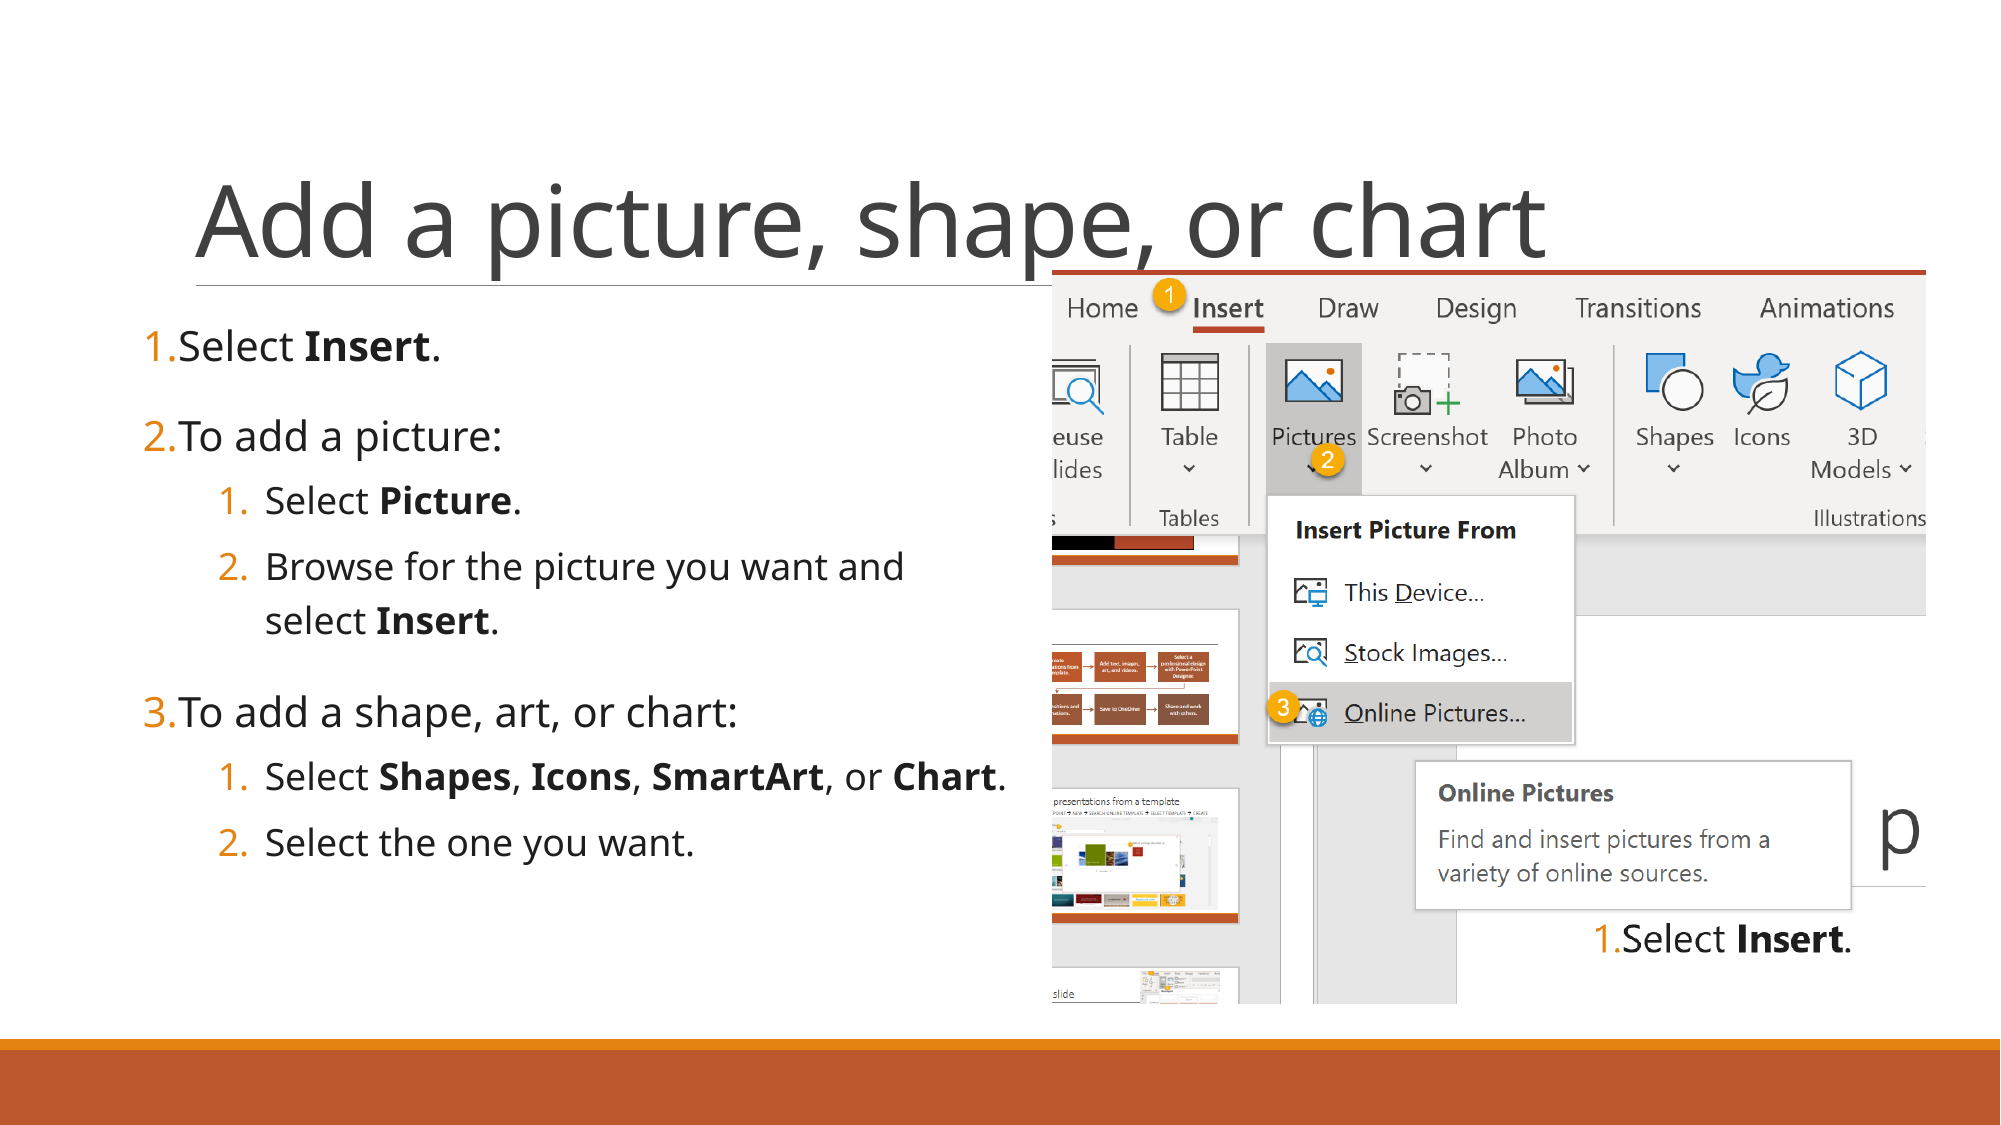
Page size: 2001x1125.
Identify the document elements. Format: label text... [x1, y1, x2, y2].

list Select Insert. To add a picture: Select Picture. Browse for the picture you want and select Insert. To add a shape, art, or chart: Select Shapes, Icons, SmartArt, or Chart. Select the one you want. [142, 302, 1045, 963]
title Add a picture, shape, or chart [180, 47, 1830, 285]
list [1052, 269, 1926, 1005]
